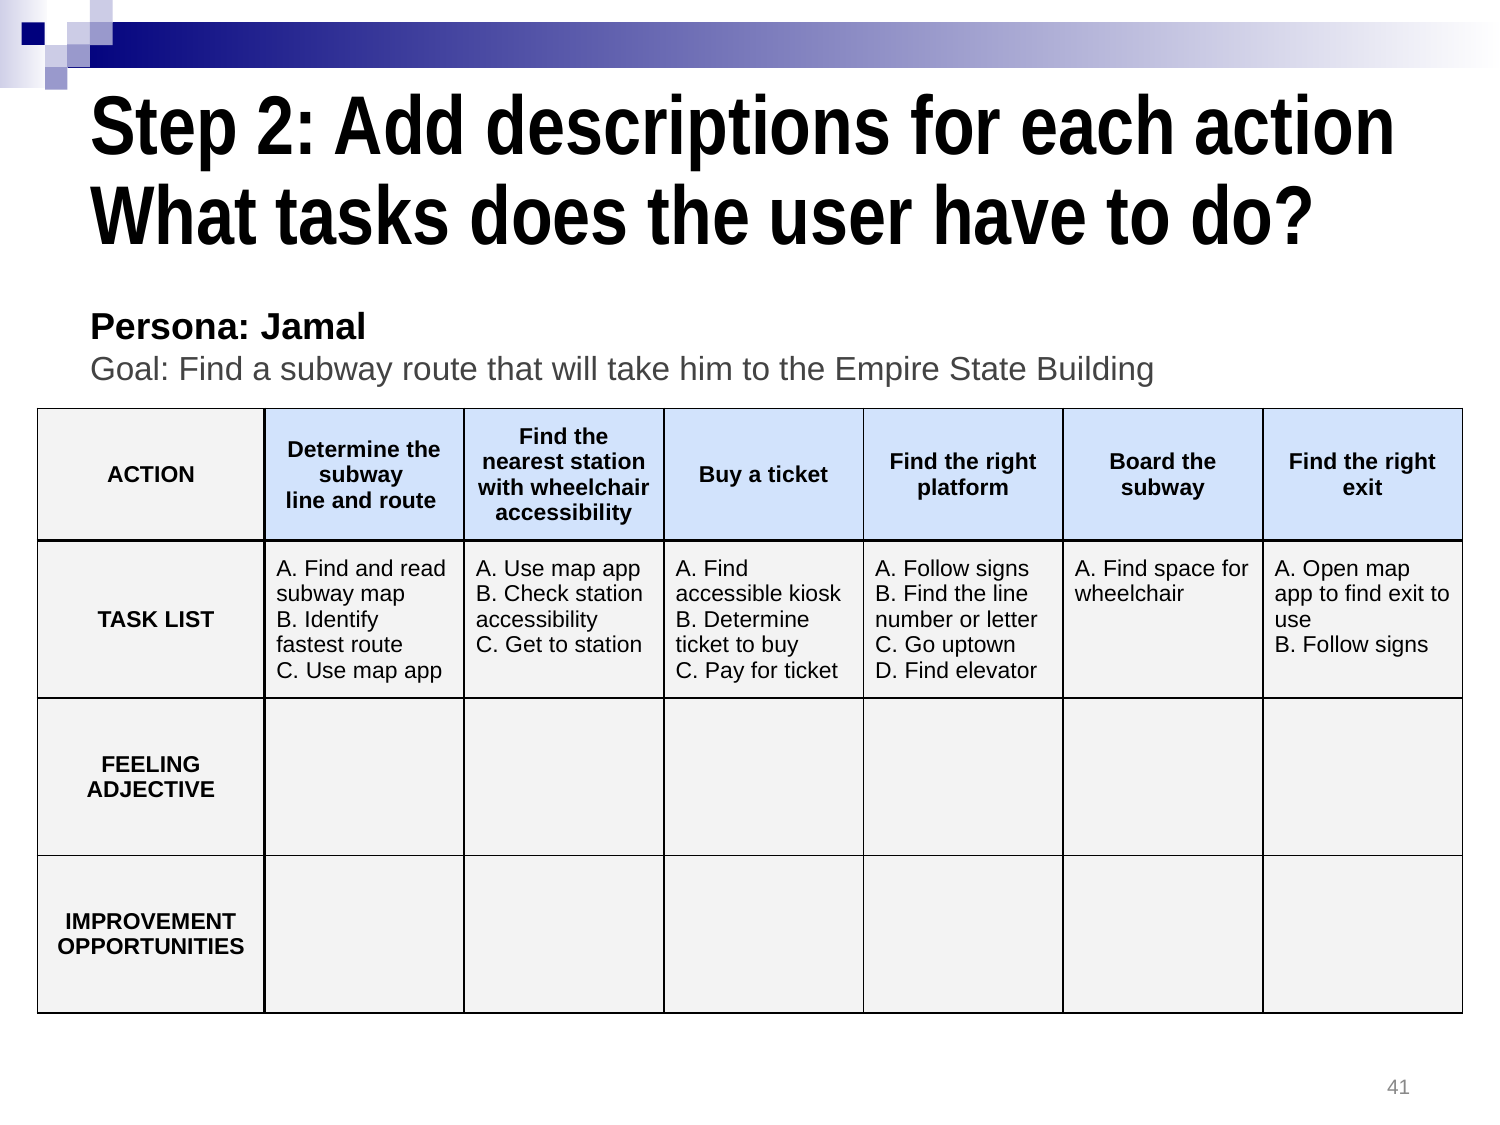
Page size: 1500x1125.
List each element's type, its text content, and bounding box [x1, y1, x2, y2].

table_cell A. Open map app to find exit to use B. Follow signs [1264, 542, 1462, 697]
table_cell A. Find accessible kiosk B. Determine ticket to buy C. Pay for ticket [665, 542, 863, 697]
table_header Find the right platform [864, 409, 1062, 539]
table_cell [1064, 699, 1262, 855]
table_cell [465, 699, 663, 855]
table_cell [1064, 856, 1262, 1012]
title Step 2: Add descriptions for each action What tasks does the user have to do? [75, 69, 1425, 275]
table_cell IMPROVEMENT OPPORTUNITIES [38, 856, 263, 1012]
table_cell A. Follow signs B. Find the line number or letter C. Go uptown D. Find elevator [864, 542, 1062, 697]
table_header Find the right exit [1264, 409, 1462, 539]
table_cell [266, 856, 463, 1012]
table_cell FEELING ADJECTIVE [38, 699, 263, 855]
table_cell [864, 699, 1062, 855]
table_cell [1264, 856, 1462, 1012]
table_cell [864, 856, 1062, 1012]
table_header Find the nearest station with wheelchair accessibility [465, 409, 663, 539]
table_header Determine the subway line and route [266, 409, 463, 539]
table_cell A. Find and read subway map B. Identify fastest route C. Use map app [266, 542, 463, 697]
table_cell [665, 699, 863, 855]
table_header Board the subway [1064, 409, 1262, 539]
table_cell [1264, 699, 1462, 855]
table_cell TASK LIST [38, 542, 263, 697]
table_cell A. Use map app B. Check station accessibility C. Get to station [465, 542, 663, 697]
table_cell [266, 699, 463, 855]
table_cell [665, 856, 863, 1012]
text_box Persona: Jamal Goal: Find a subway route that will take him to the Empire State Building [74, 286, 1425, 396]
slide_number 41 [1074, 1059, 1425, 1113]
table_cell A. Find space for wheelchair [1064, 542, 1262, 697]
table_header Buy a ticket [665, 409, 863, 539]
table_cell [465, 856, 663, 1012]
table_header ACTION [38, 409, 263, 539]
